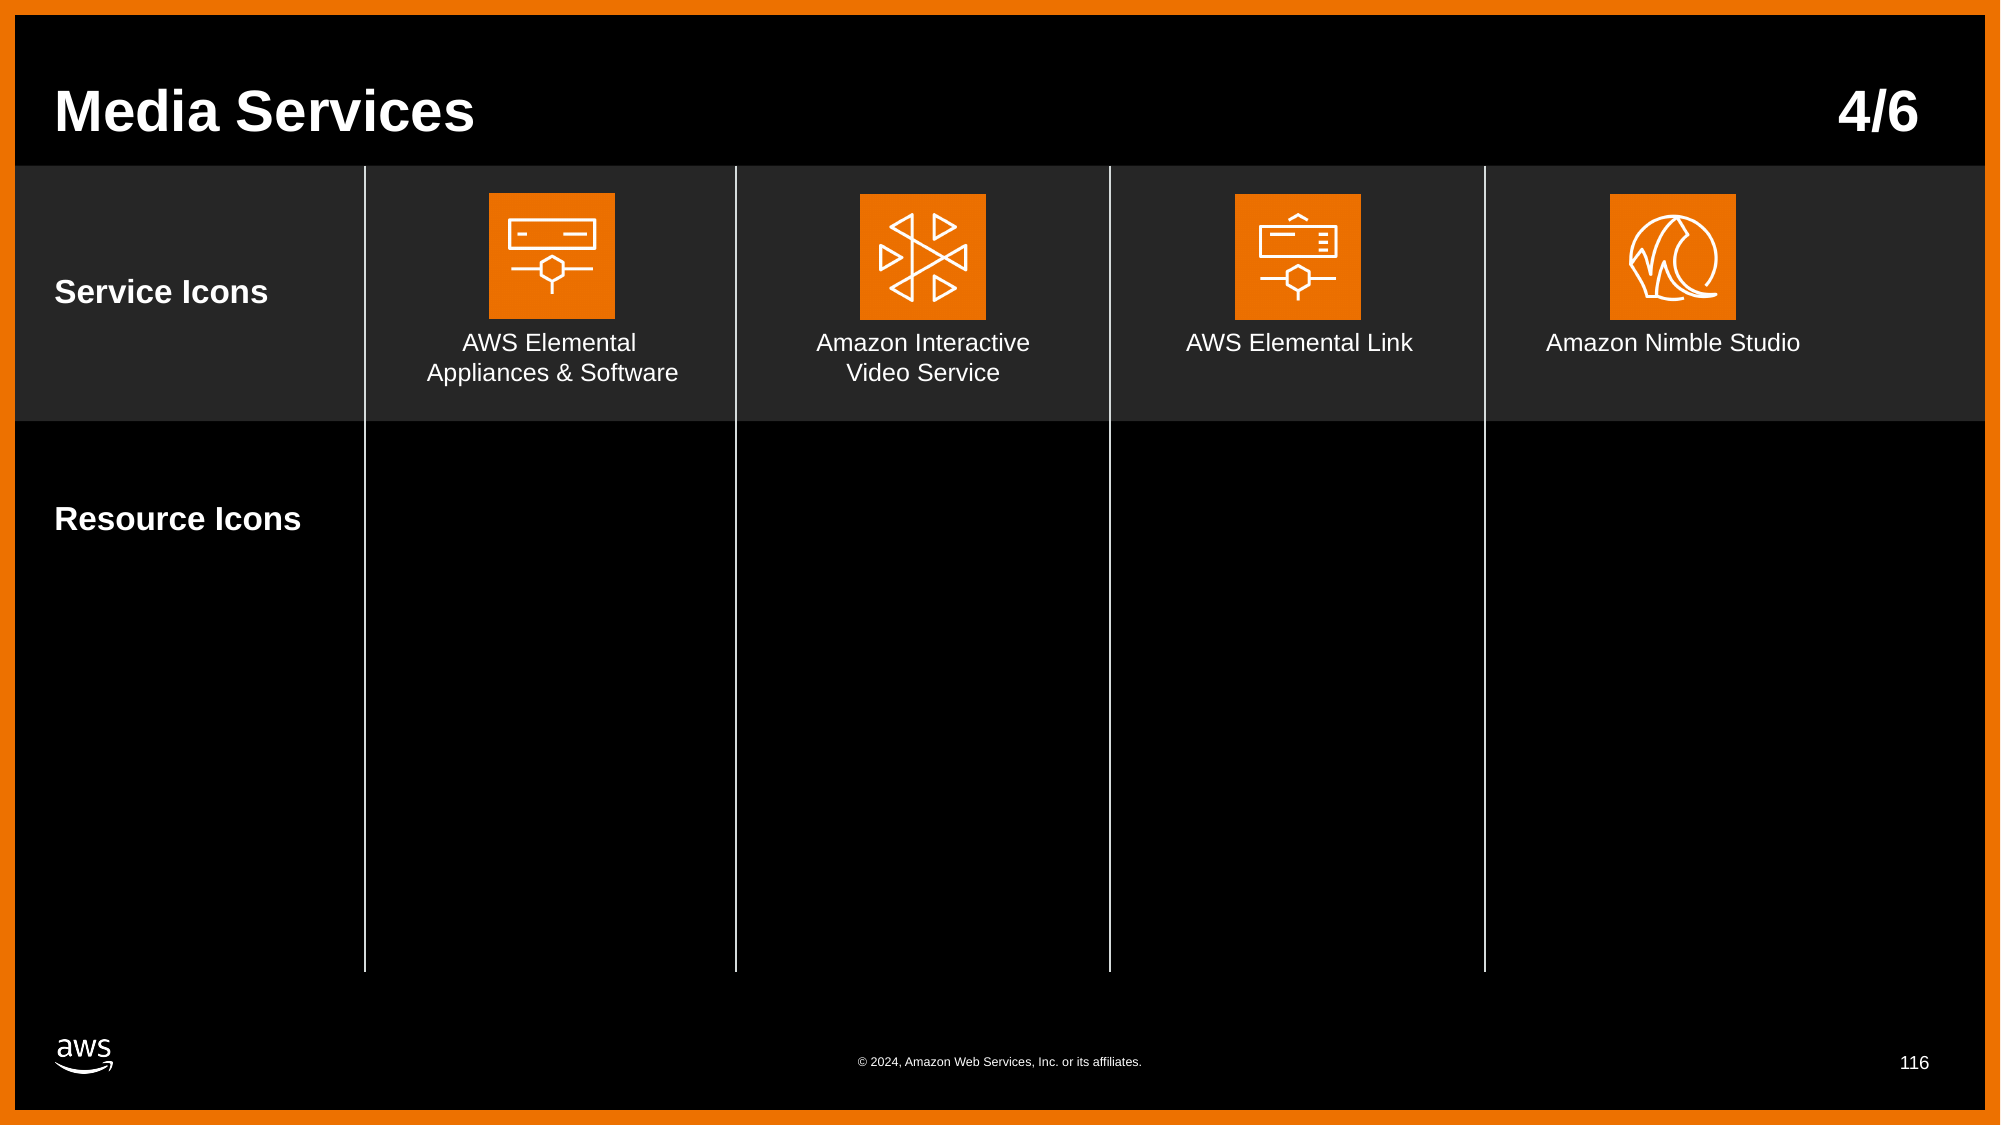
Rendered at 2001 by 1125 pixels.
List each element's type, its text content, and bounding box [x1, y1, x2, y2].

picture [860, 194, 986, 320]
text_box Amazon Nimble Studio [1493, 319, 1855, 364]
text_box AWS Elemental Link [1111, 319, 1484, 364]
picture [1610, 194, 1736, 320]
picture [489, 193, 615, 319]
text_box Amazon Interactive Video Service [739, 319, 1108, 394]
picture [55, 1039, 113, 1074]
footer © 2024, Amazon Web Services, Inc. or its affiliates. [662, 1031, 1338, 1092]
slide_number 116 [1494, 1031, 1945, 1092]
picture [1235, 194, 1361, 320]
text_box AWS Elemental Appliances & Software [369, 319, 735, 394]
title Media Services 4/6 [39, 59, 1945, 166]
